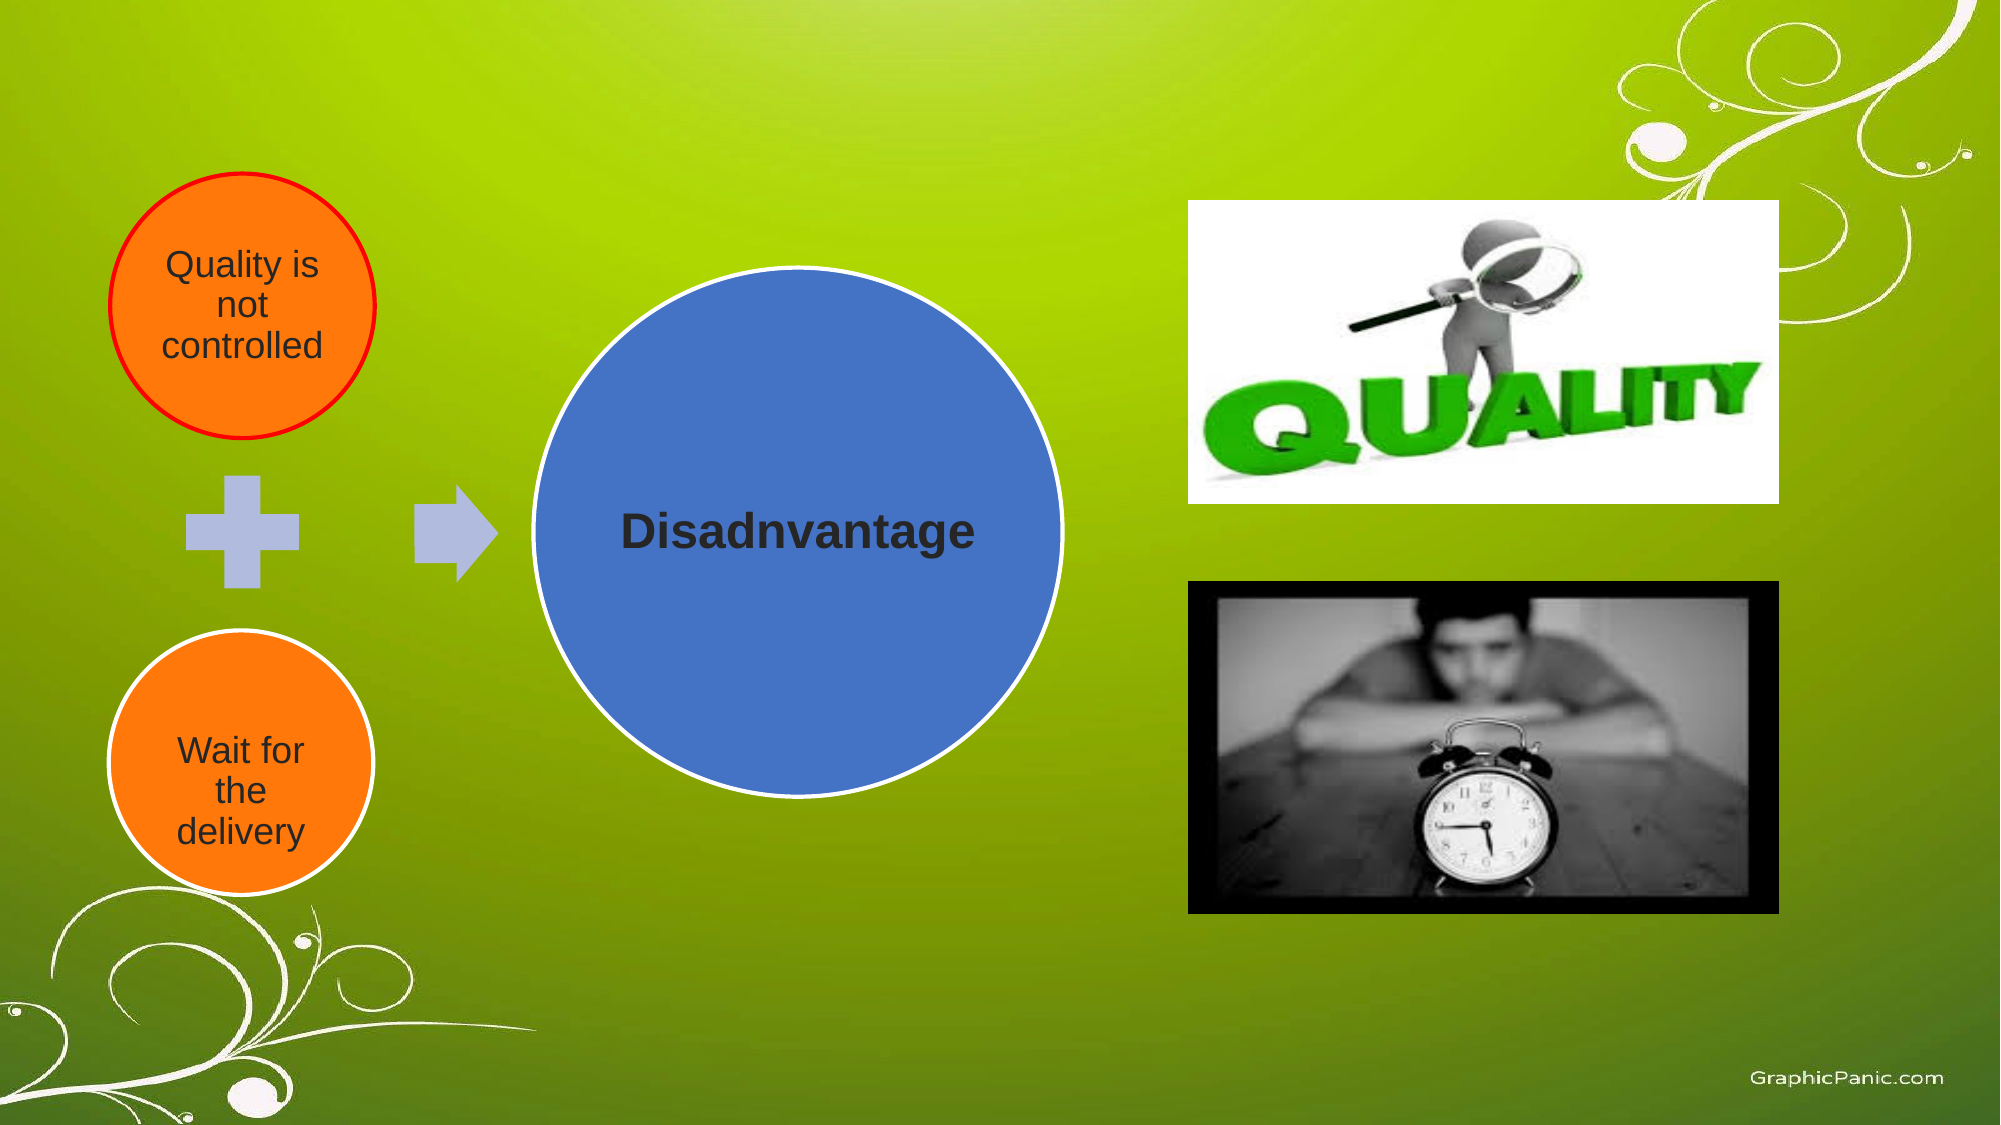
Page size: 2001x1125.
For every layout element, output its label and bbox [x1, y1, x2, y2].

text_box [70, 168, 1103, 896]
picture [0, 0, 2001, 1125]
